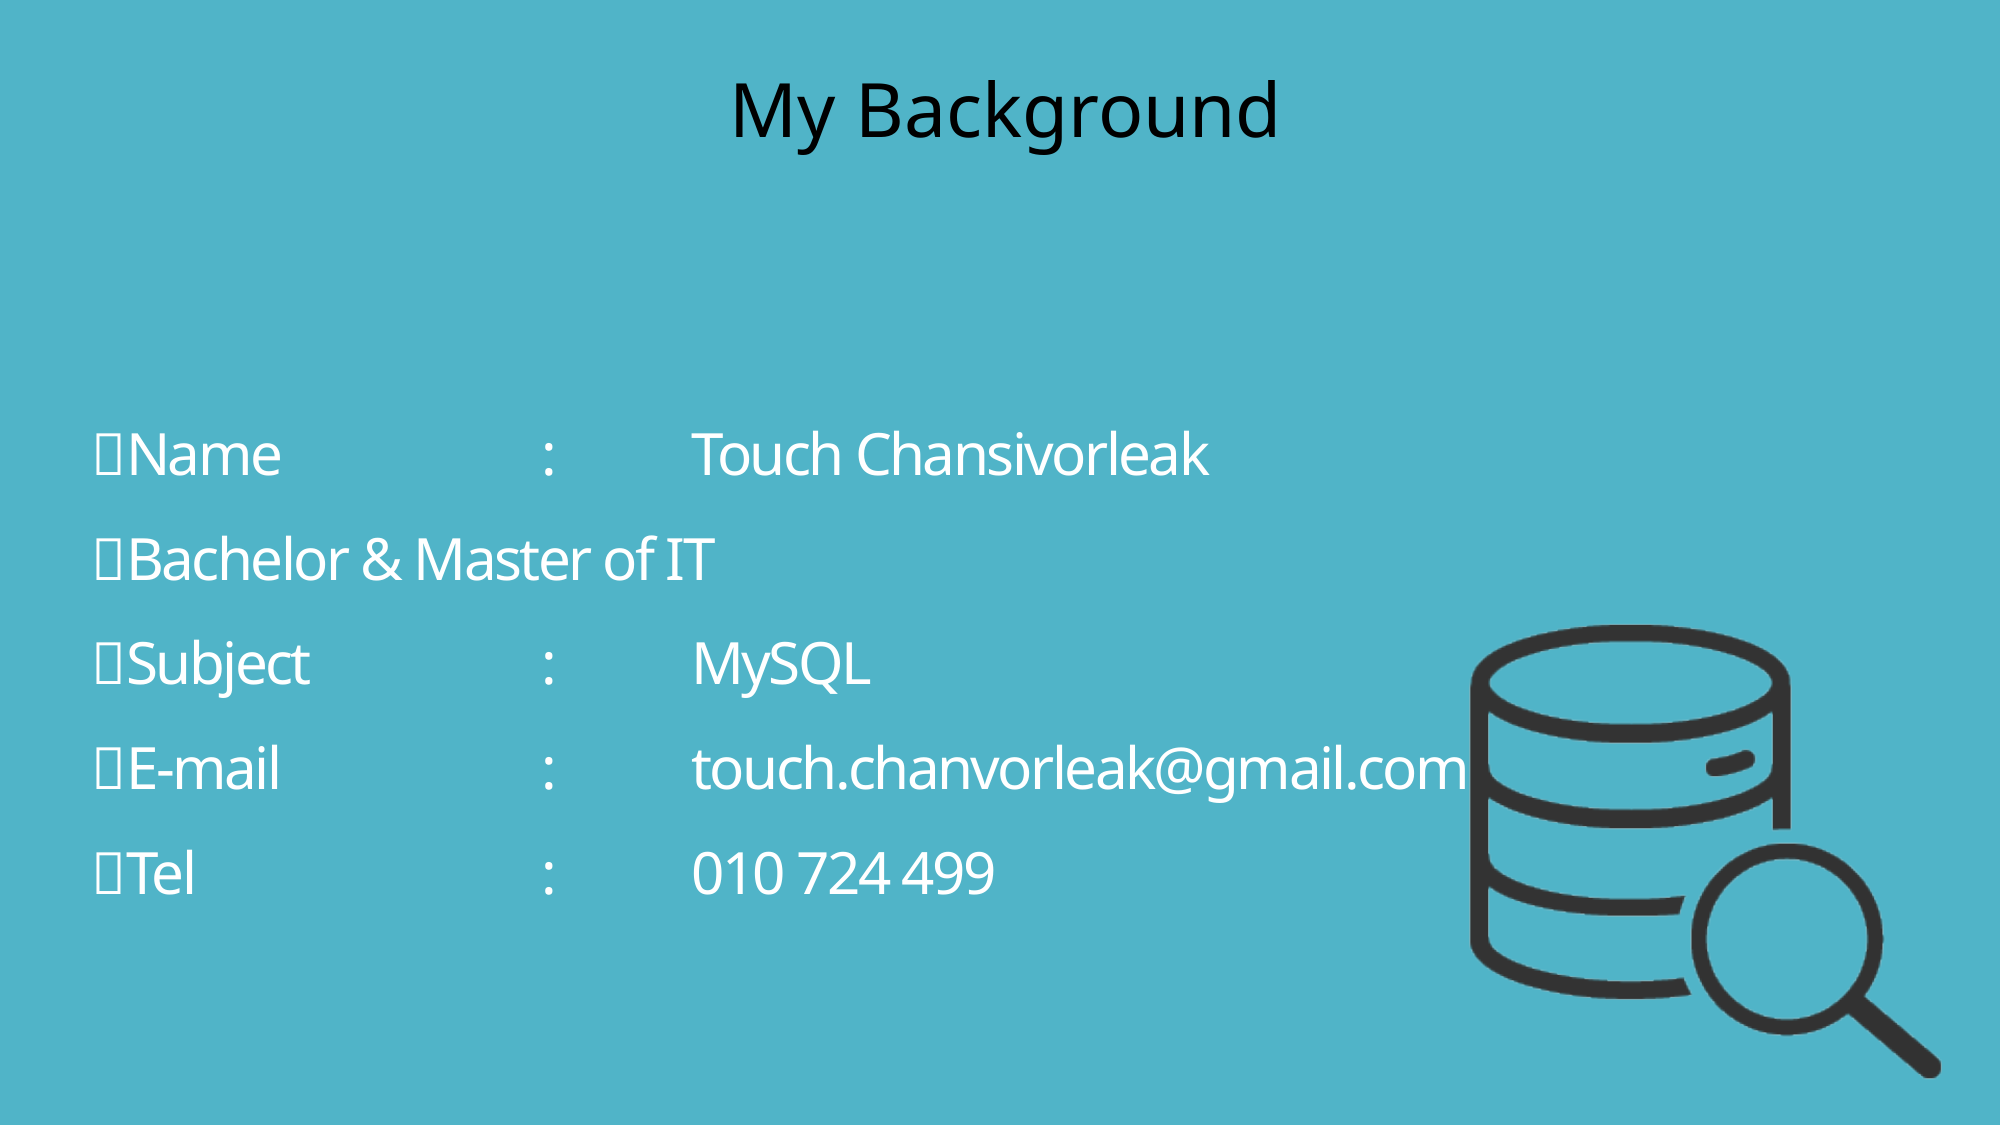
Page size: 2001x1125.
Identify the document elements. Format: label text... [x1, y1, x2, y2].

title Name : Touch Chansivorleak Bachelor & Master of IT Subject : MySQL E-mail : touch.chanvorleak@gmail.com Tel : 010 724 499 [76, 165, 1920, 1019]
picture [1317, 499, 1944, 1125]
text_box My Background [337, 49, 1675, 166]
